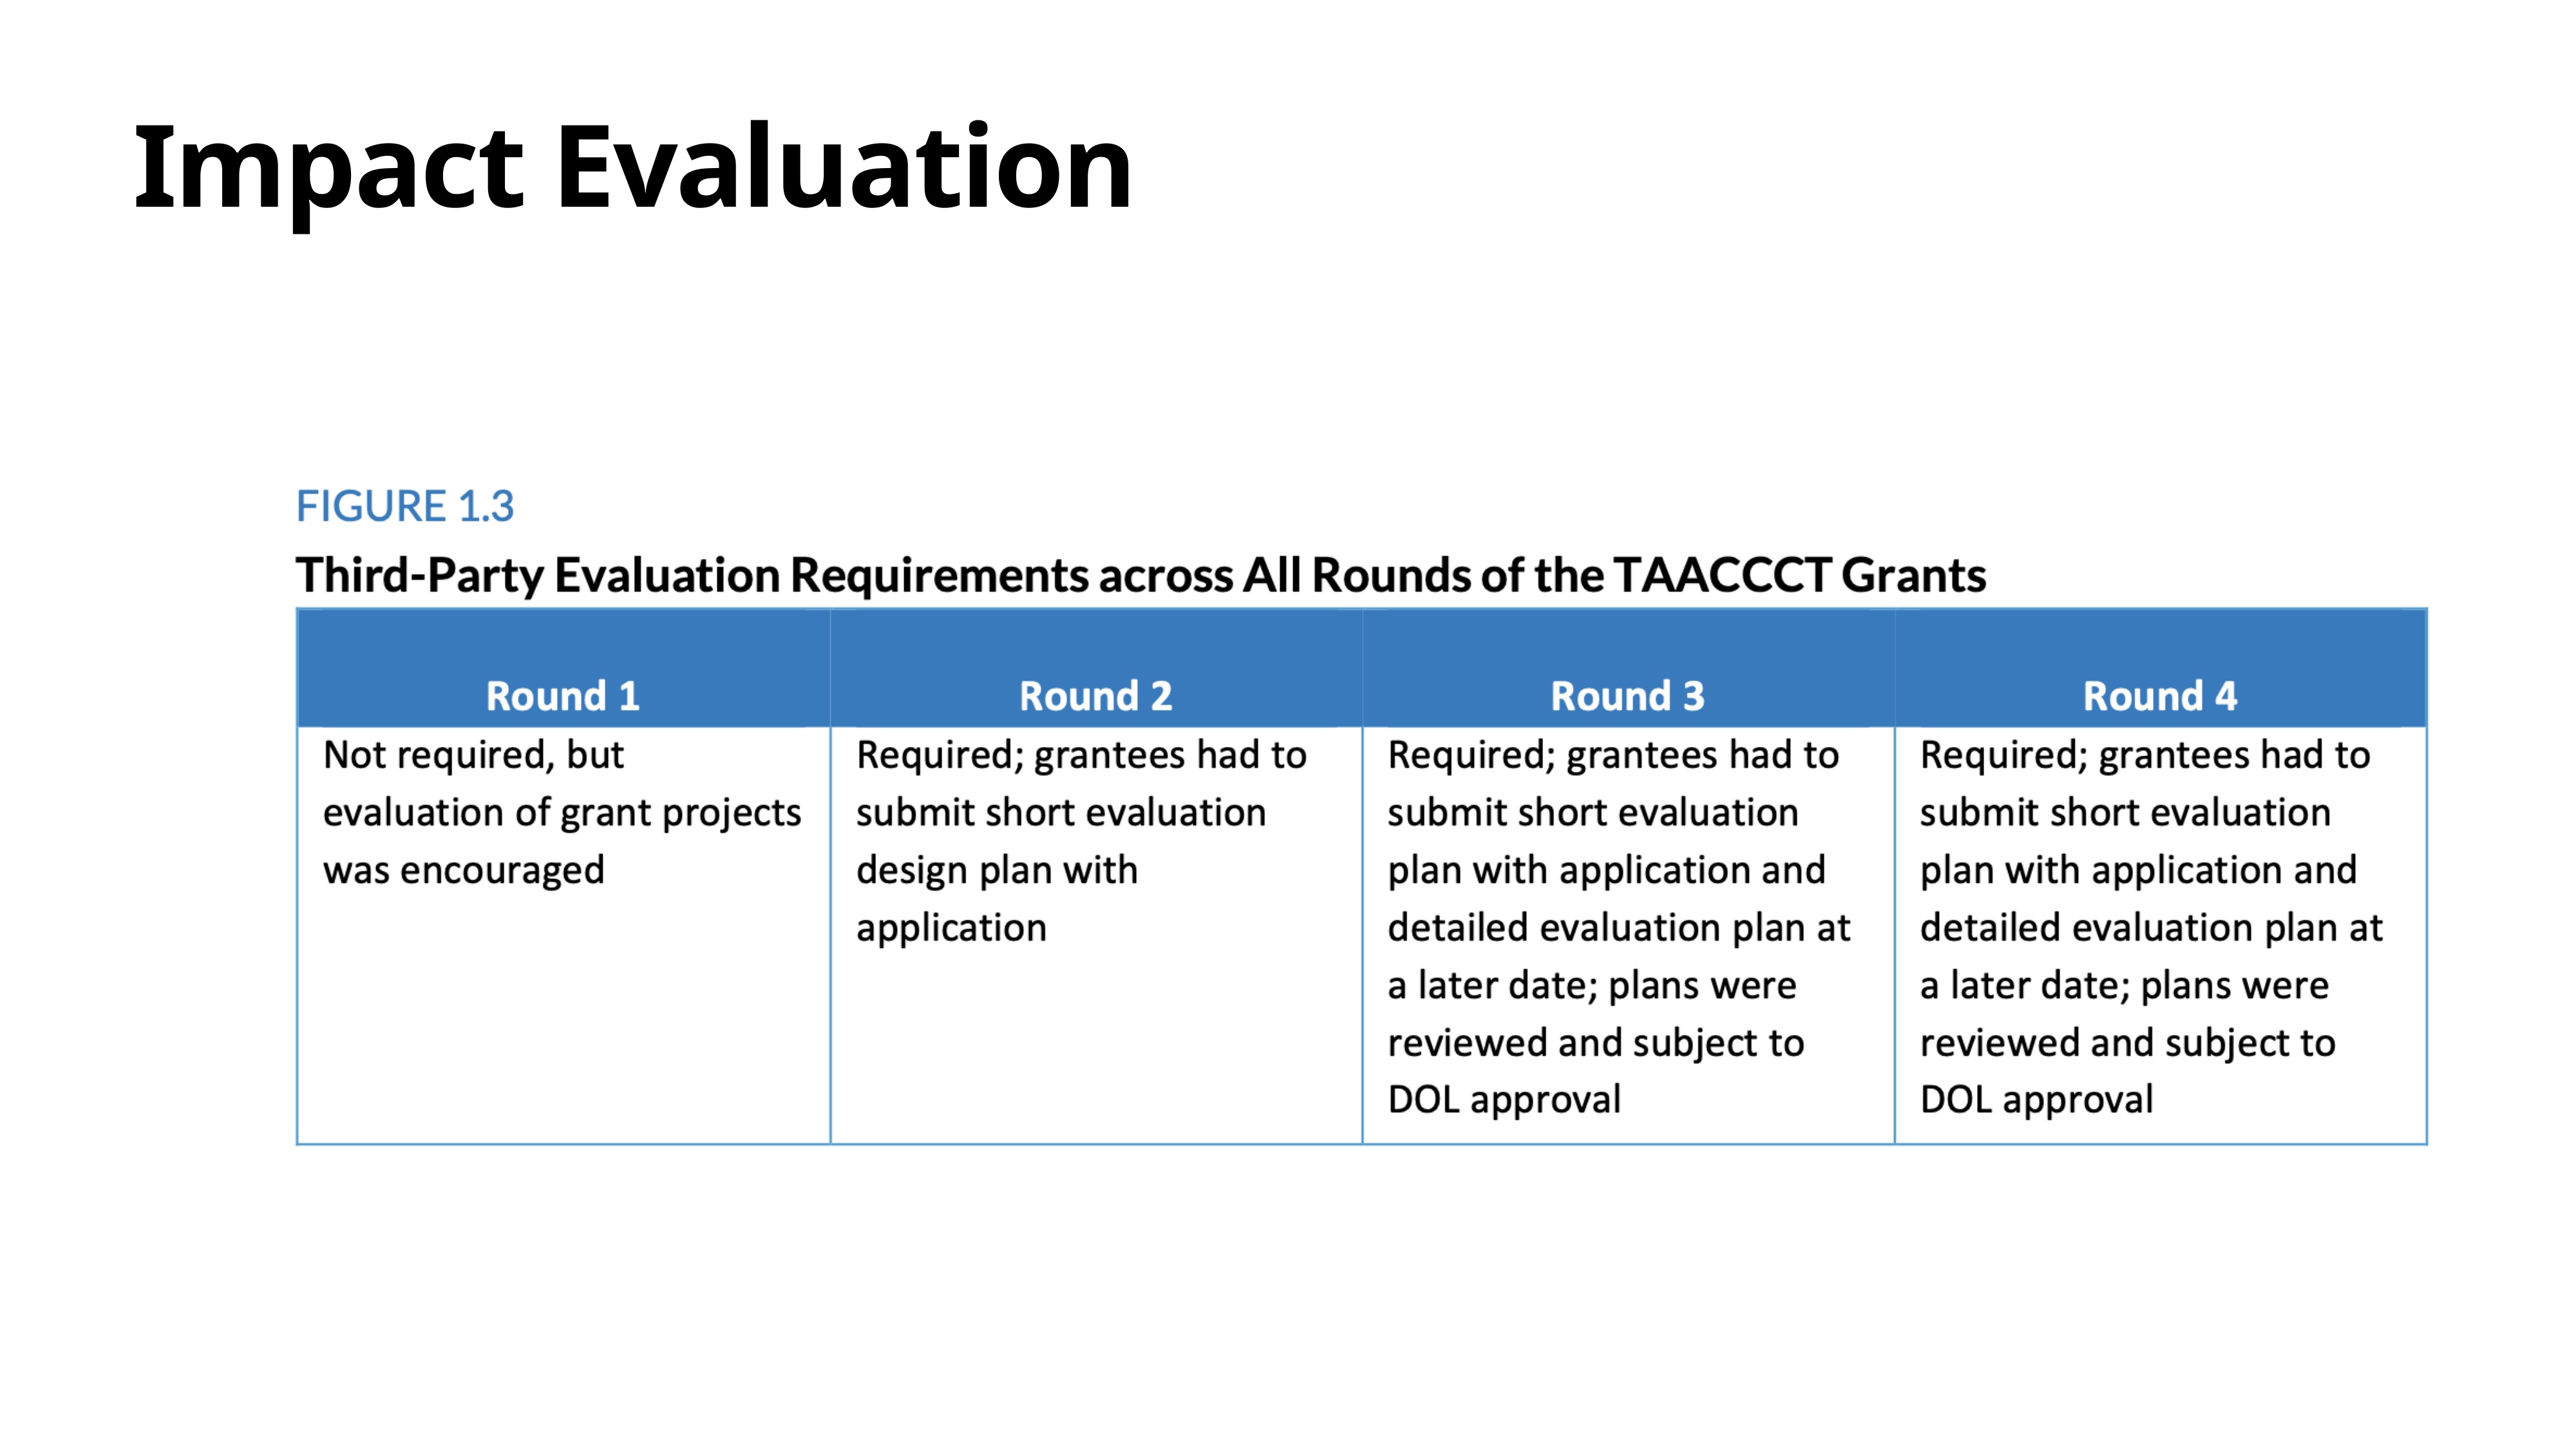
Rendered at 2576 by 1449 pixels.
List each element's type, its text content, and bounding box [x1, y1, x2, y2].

picture [251, 478, 2487, 1207]
title Impact Evaluation [127, 113, 2449, 266]
